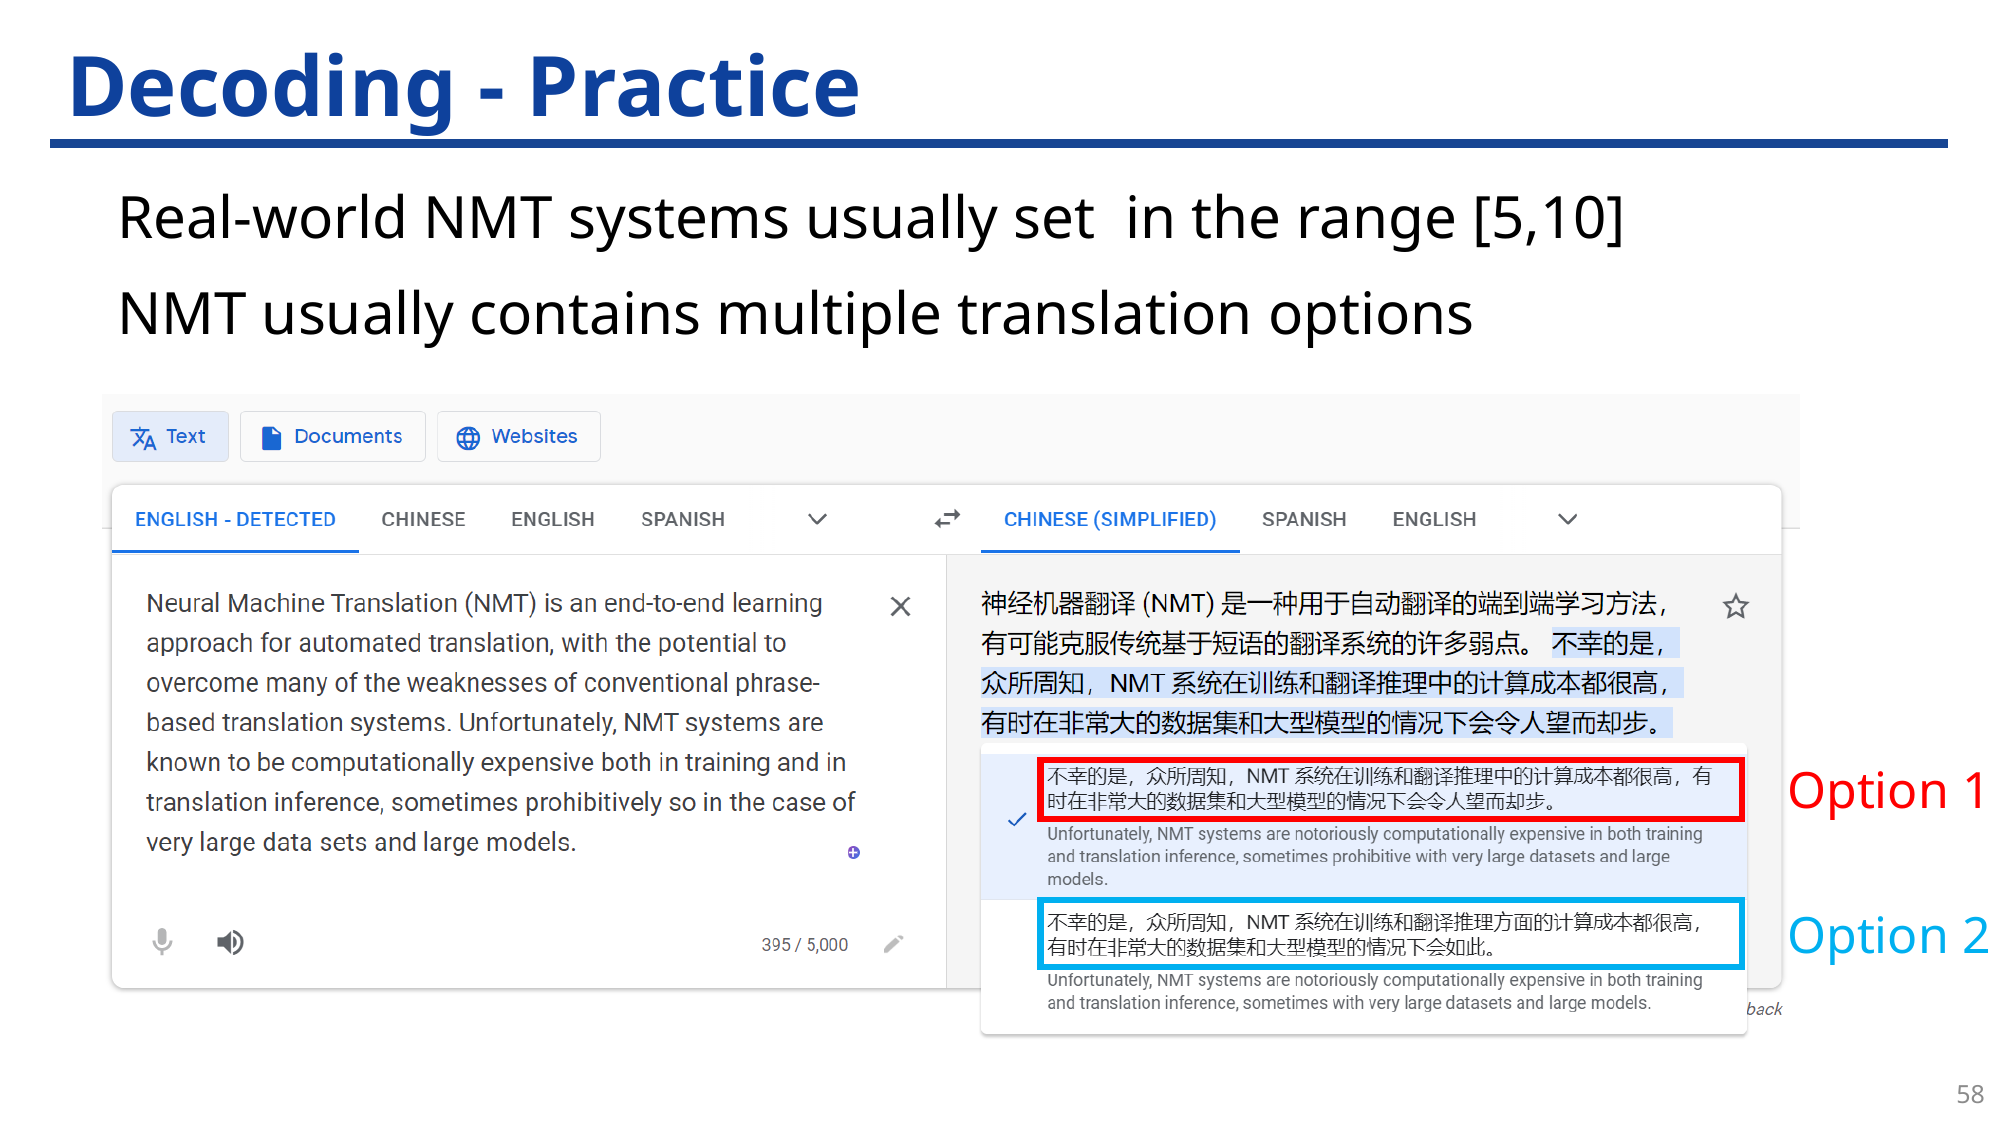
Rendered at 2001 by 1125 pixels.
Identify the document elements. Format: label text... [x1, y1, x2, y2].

text_box Option 1 [1800, 750, 2000, 826]
title Decoding - Practice [51, 39, 1947, 140]
slide_number 58 [1899, 1065, 2000, 1125]
picture [102, 394, 1800, 1049]
text_box Option 2 [1800, 895, 2000, 971]
picture [1795, 924, 1800, 946]
